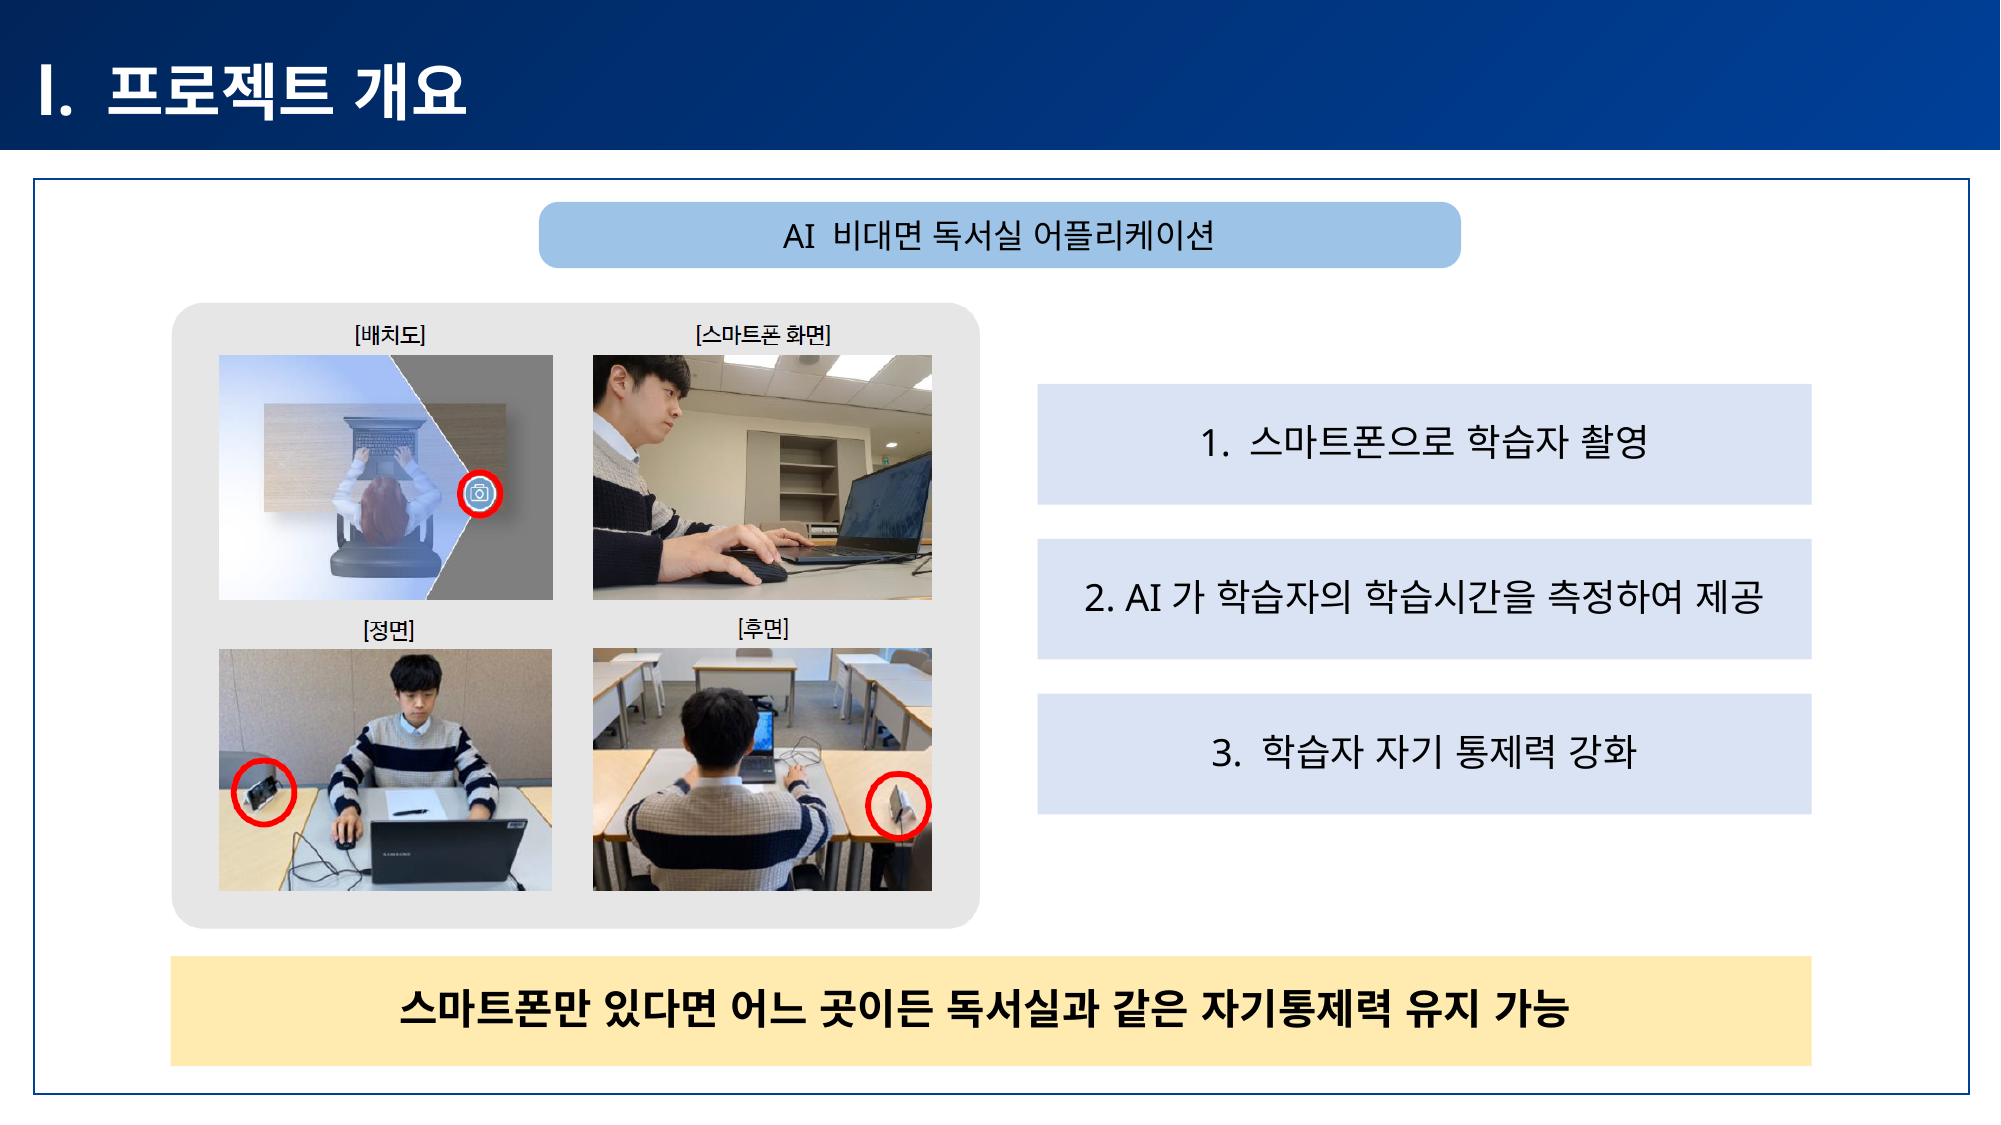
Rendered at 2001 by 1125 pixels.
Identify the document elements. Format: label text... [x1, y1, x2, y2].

text_box [0, 0, 2000, 151]
text_box [33, 178, 1970, 1095]
text_box l. 프로젝트 개요 [22, 41, 820, 137]
picture [150, 295, 1038, 947]
